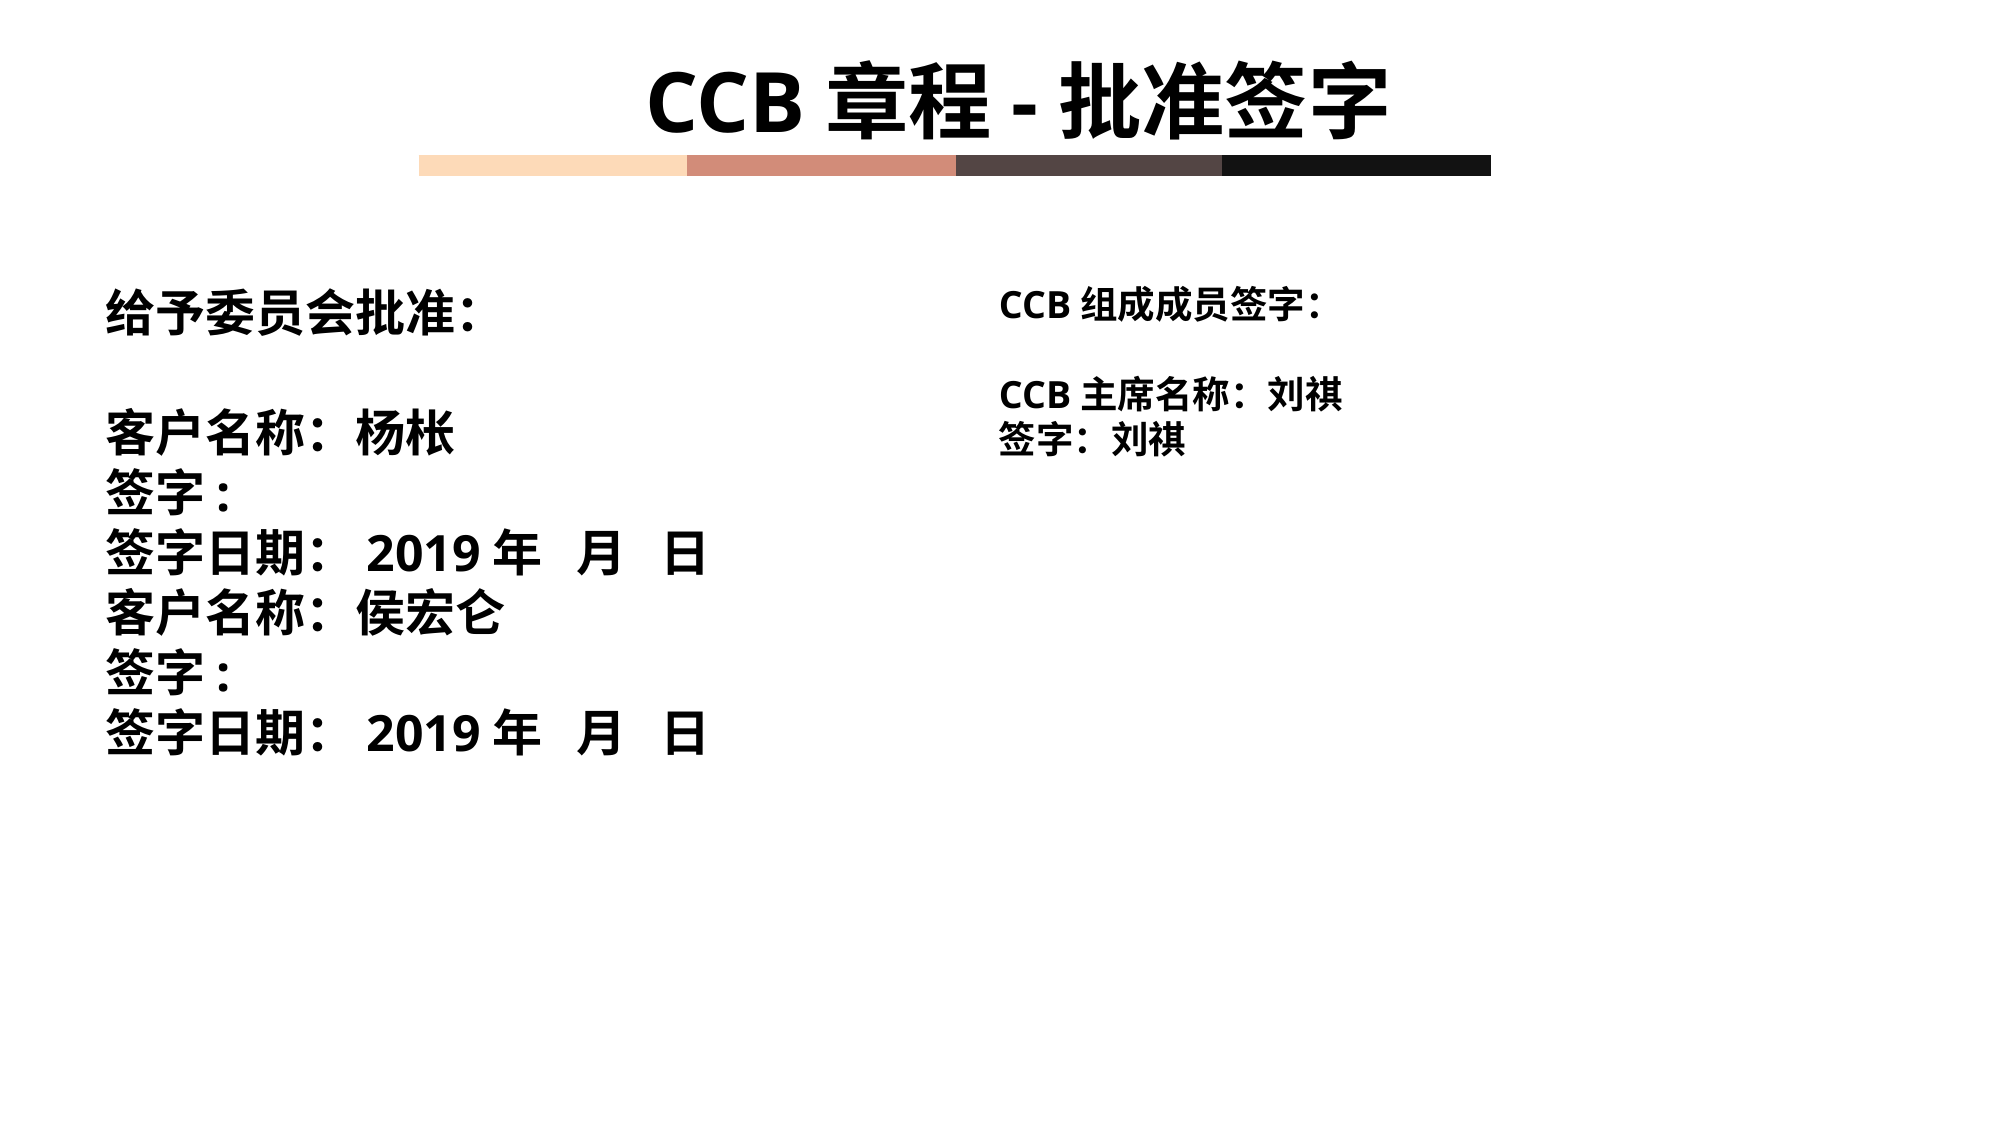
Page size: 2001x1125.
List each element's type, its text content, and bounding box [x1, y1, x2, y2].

text_box CCB组成成员签字： CCB主席名称：刘祺 签字：刘祺 [984, 273, 1985, 469]
text_box 给予委员会批准： 客户名称：杨枨 签字: 签字日期：2019年 月 日 客户名称：侯宏仑 签字: 签字日期：2019年 月 日 [90, 273, 852, 769]
list CCB章程-批准签字 [630, 52, 1536, 113]
